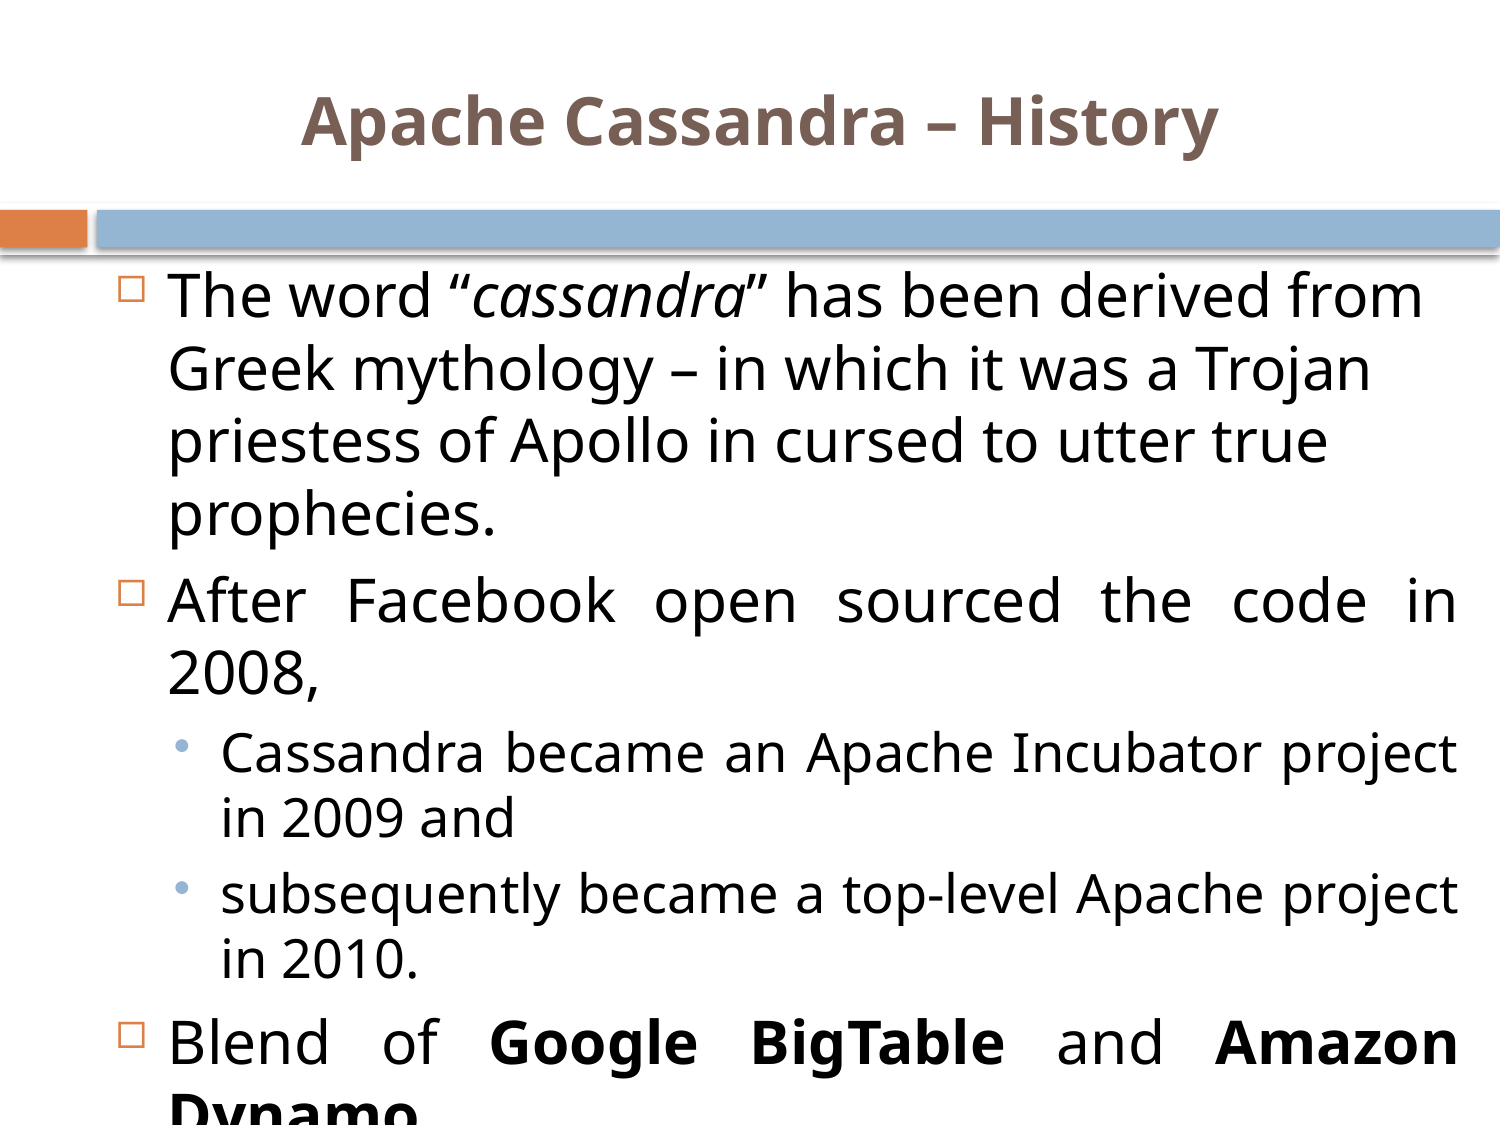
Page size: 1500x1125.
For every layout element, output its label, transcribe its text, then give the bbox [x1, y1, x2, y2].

list The word “cassandra” has been derived from Greek mythology – in which it was a Trojan priestess of Apollo in cursed to utter true prophecies. After Facebook open sourced the code in 2008, Cassandra became an Apache Incubator project in 2009 and subsequently became a top-level Apache project in 2010. Blend of Google BigTable and Amazon Dynamo Distributed features of Dynamo Data model and storage from BigTable [100, 249, 1476, 988]
title Apache Cassandra – History [100, 37, 1439, 201]
